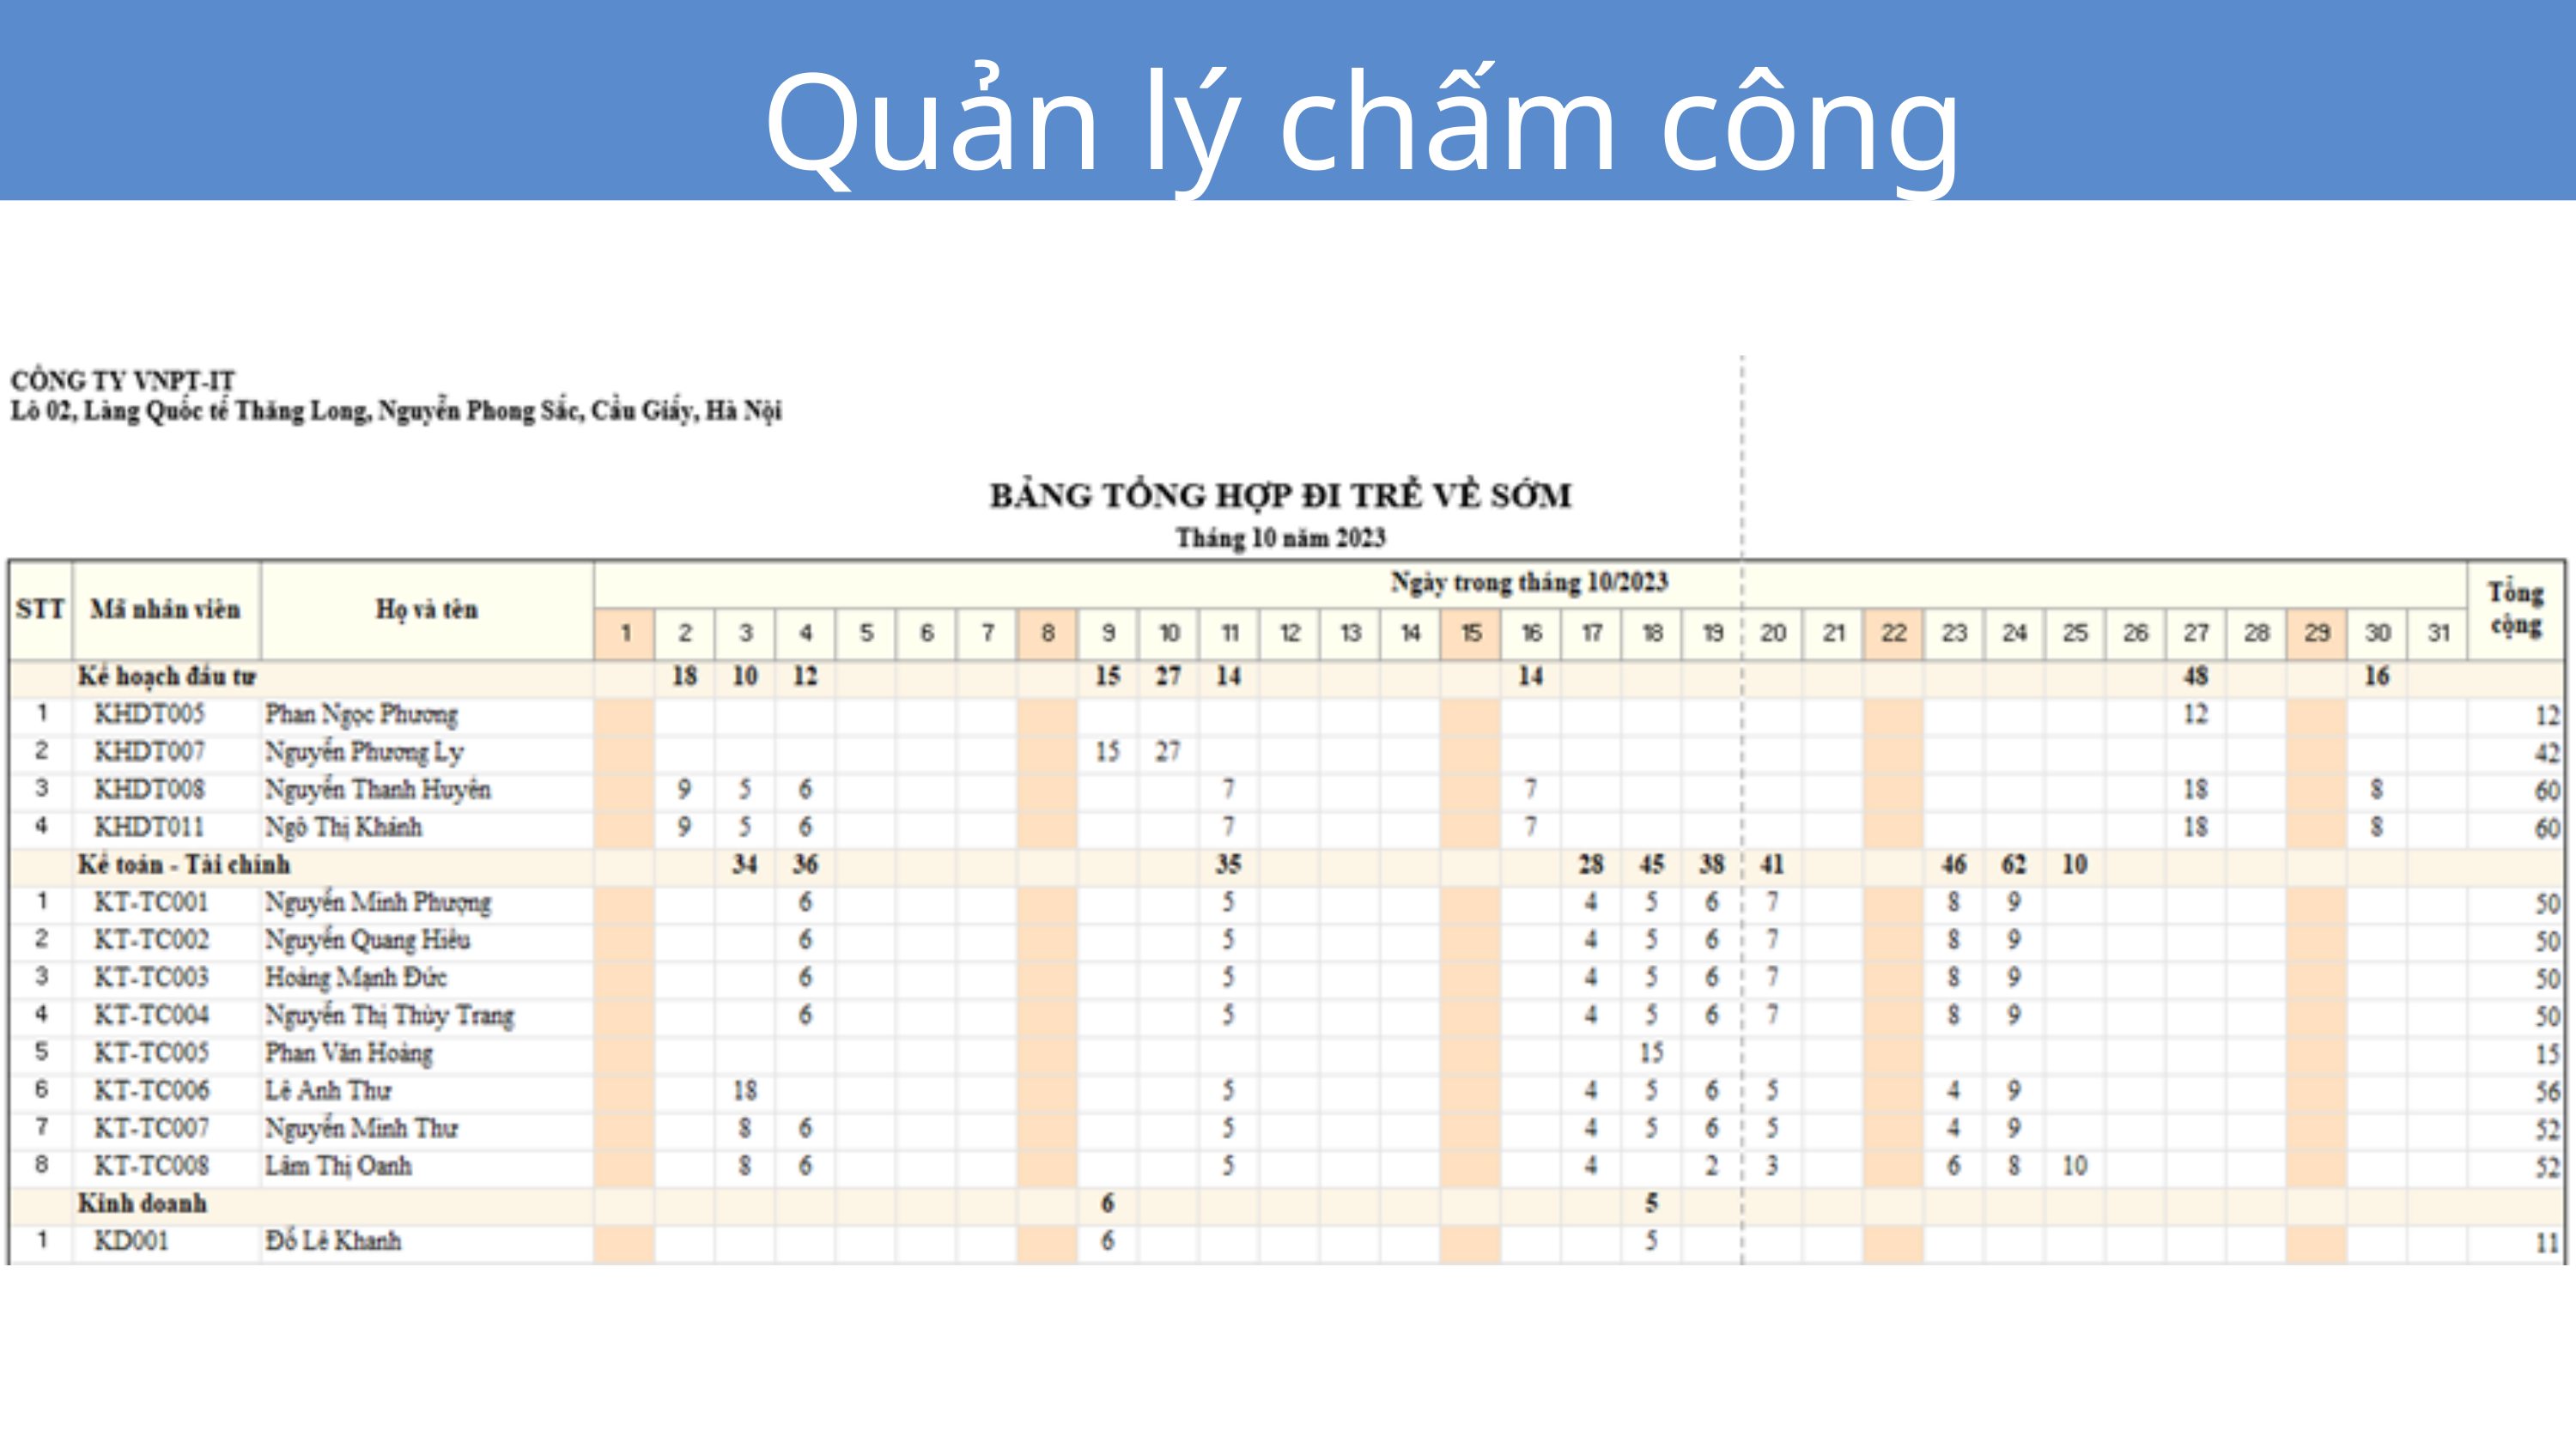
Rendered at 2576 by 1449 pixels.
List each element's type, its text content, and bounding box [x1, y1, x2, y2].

text_box [0, 0, 2576, 201]
text_box [0, 355, 2576, 1265]
text_box Quản lý chấm công [602, 57, 2127, 197]
